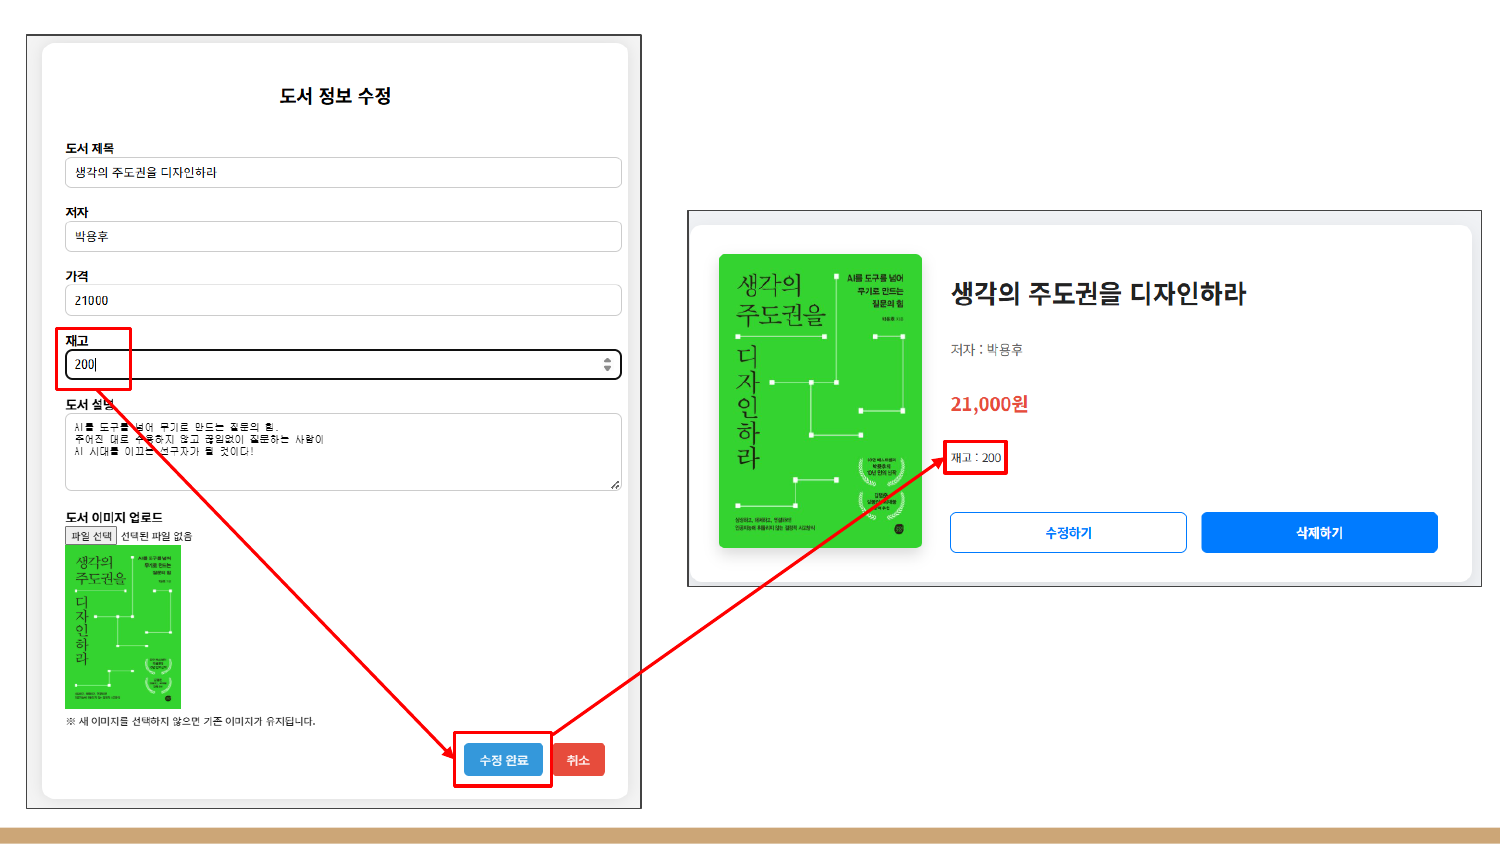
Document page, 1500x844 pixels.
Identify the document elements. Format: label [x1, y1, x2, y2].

picture [688, 210, 1481, 586]
text_box [96, 389, 455, 760]
picture [26, 35, 641, 808]
text_box [552, 456, 946, 736]
